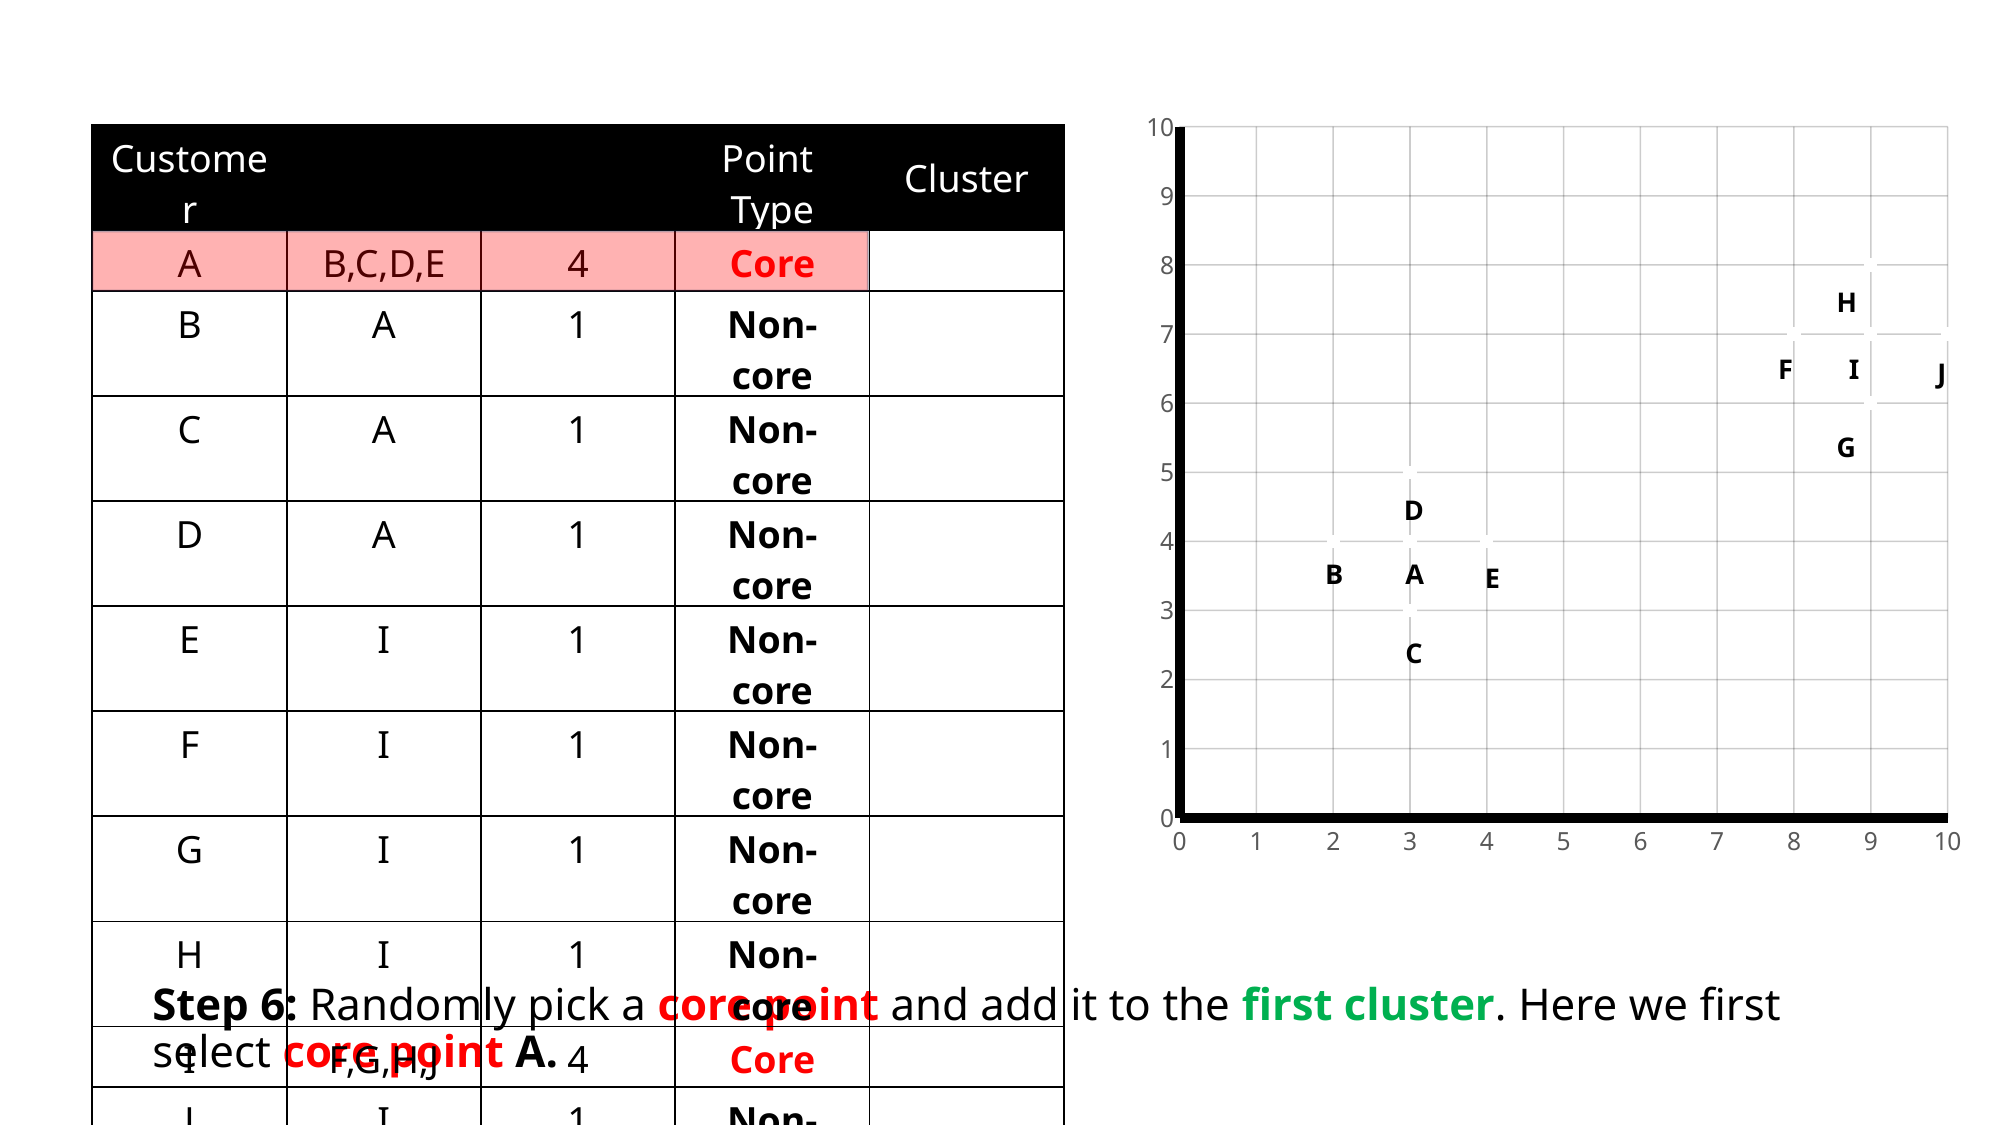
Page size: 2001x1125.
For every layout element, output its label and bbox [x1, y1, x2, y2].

text_box [482, 975, 674, 1026]
text_box [870, 1027, 1063, 1085]
text_box [288, 1027, 480, 1085]
text_box [1134, 108, 1962, 877]
text_box [137, 975, 286, 1026]
text_box [676, 975, 869, 1026]
text_box [482, 1027, 674, 1085]
text_box [1065, 975, 1863, 1085]
text_box [288, 975, 480, 1026]
text_box [137, 1027, 286, 1085]
text_box [91, 230, 869, 292]
text_box [676, 1027, 869, 1085]
text_box [870, 975, 1063, 1026]
